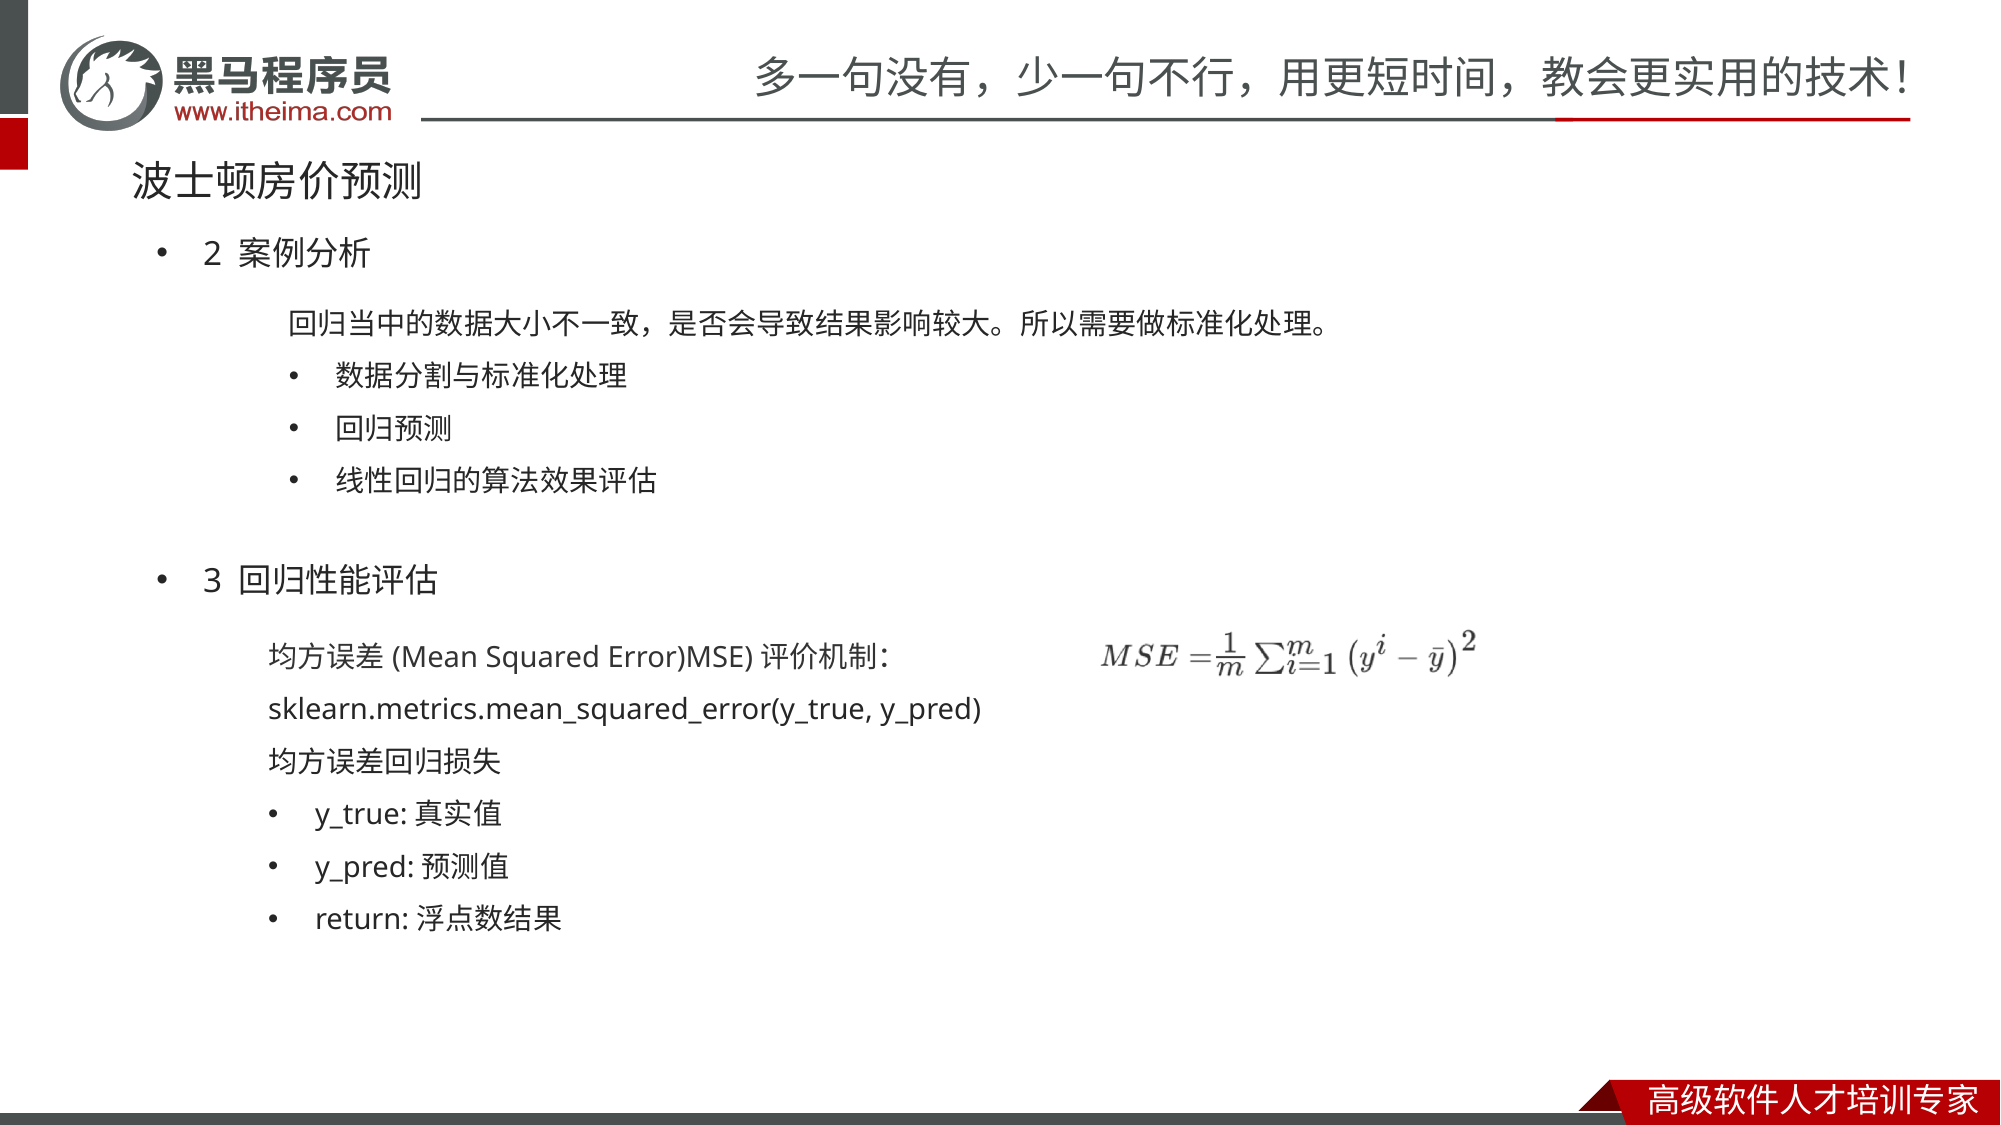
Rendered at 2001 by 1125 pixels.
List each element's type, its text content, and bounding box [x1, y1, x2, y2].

picture [1020, 606, 1510, 706]
text_box 均方误差(Mean Squared Error)MSE)评价机制： sklearn.metrics.mean_squared_error(y_true, y_pred) 均方误差回归损失 y_true:真实值 y_pred:预测值 return:浮点数结果 [253, 613, 1489, 943]
text_box 3 回归性能评估 [141, 531, 618, 614]
text_box 回归当中的数据大小不一致，是否会导致结果影响较大。所以需要做标准化处理。 数据分割与标准化处理 回归预测 线性回归的算法效果评估 [274, 280, 1510, 505]
text_box 2 案例分析 [141, 204, 618, 287]
title 波士顿房价预测 [116, 137, 1489, 223]
picture [14, 0, 453, 179]
